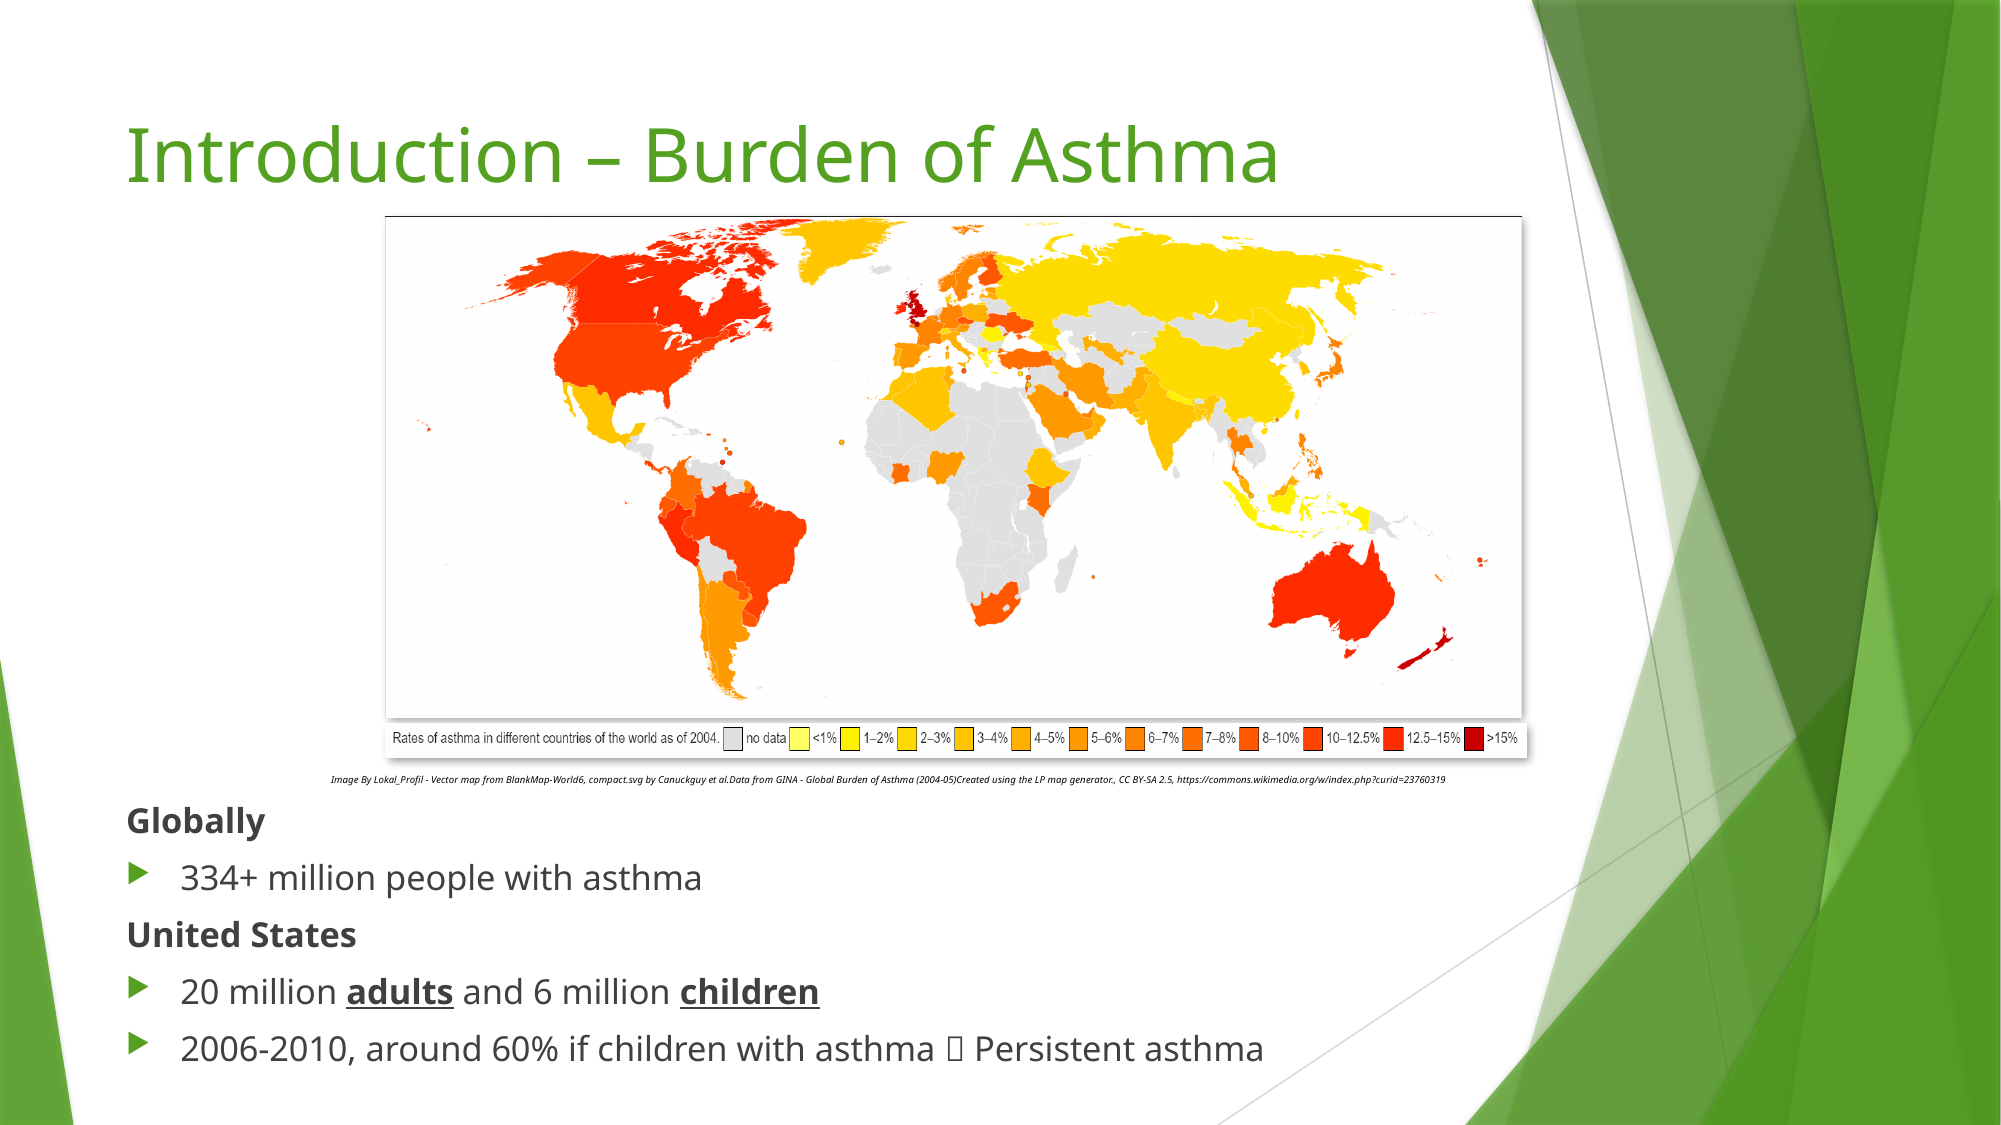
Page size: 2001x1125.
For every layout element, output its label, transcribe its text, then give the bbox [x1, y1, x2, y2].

text_box Image By Lokal_Profil - Vector map from BlankMap-World6, compact.svg by Canuckguy et al.Data from GINA - Global Burden of Asthma (2004-05)Created using the LP map generator., CC BY-SA 2.5, https://commons.wikimedia.org/w/index.php?curid=23760319 [316, 764, 1684, 799]
picture [385, 216, 1522, 719]
title Introduction – Burden of Asthma [111, 99, 1522, 317]
picture [385, 723, 1528, 759]
list Globally 334+ million people with asthma United States 20 million adults and 6 million children 2006-2010, around 60% if children with asthma  Persistent asthma [111, 742, 1522, 1078]
